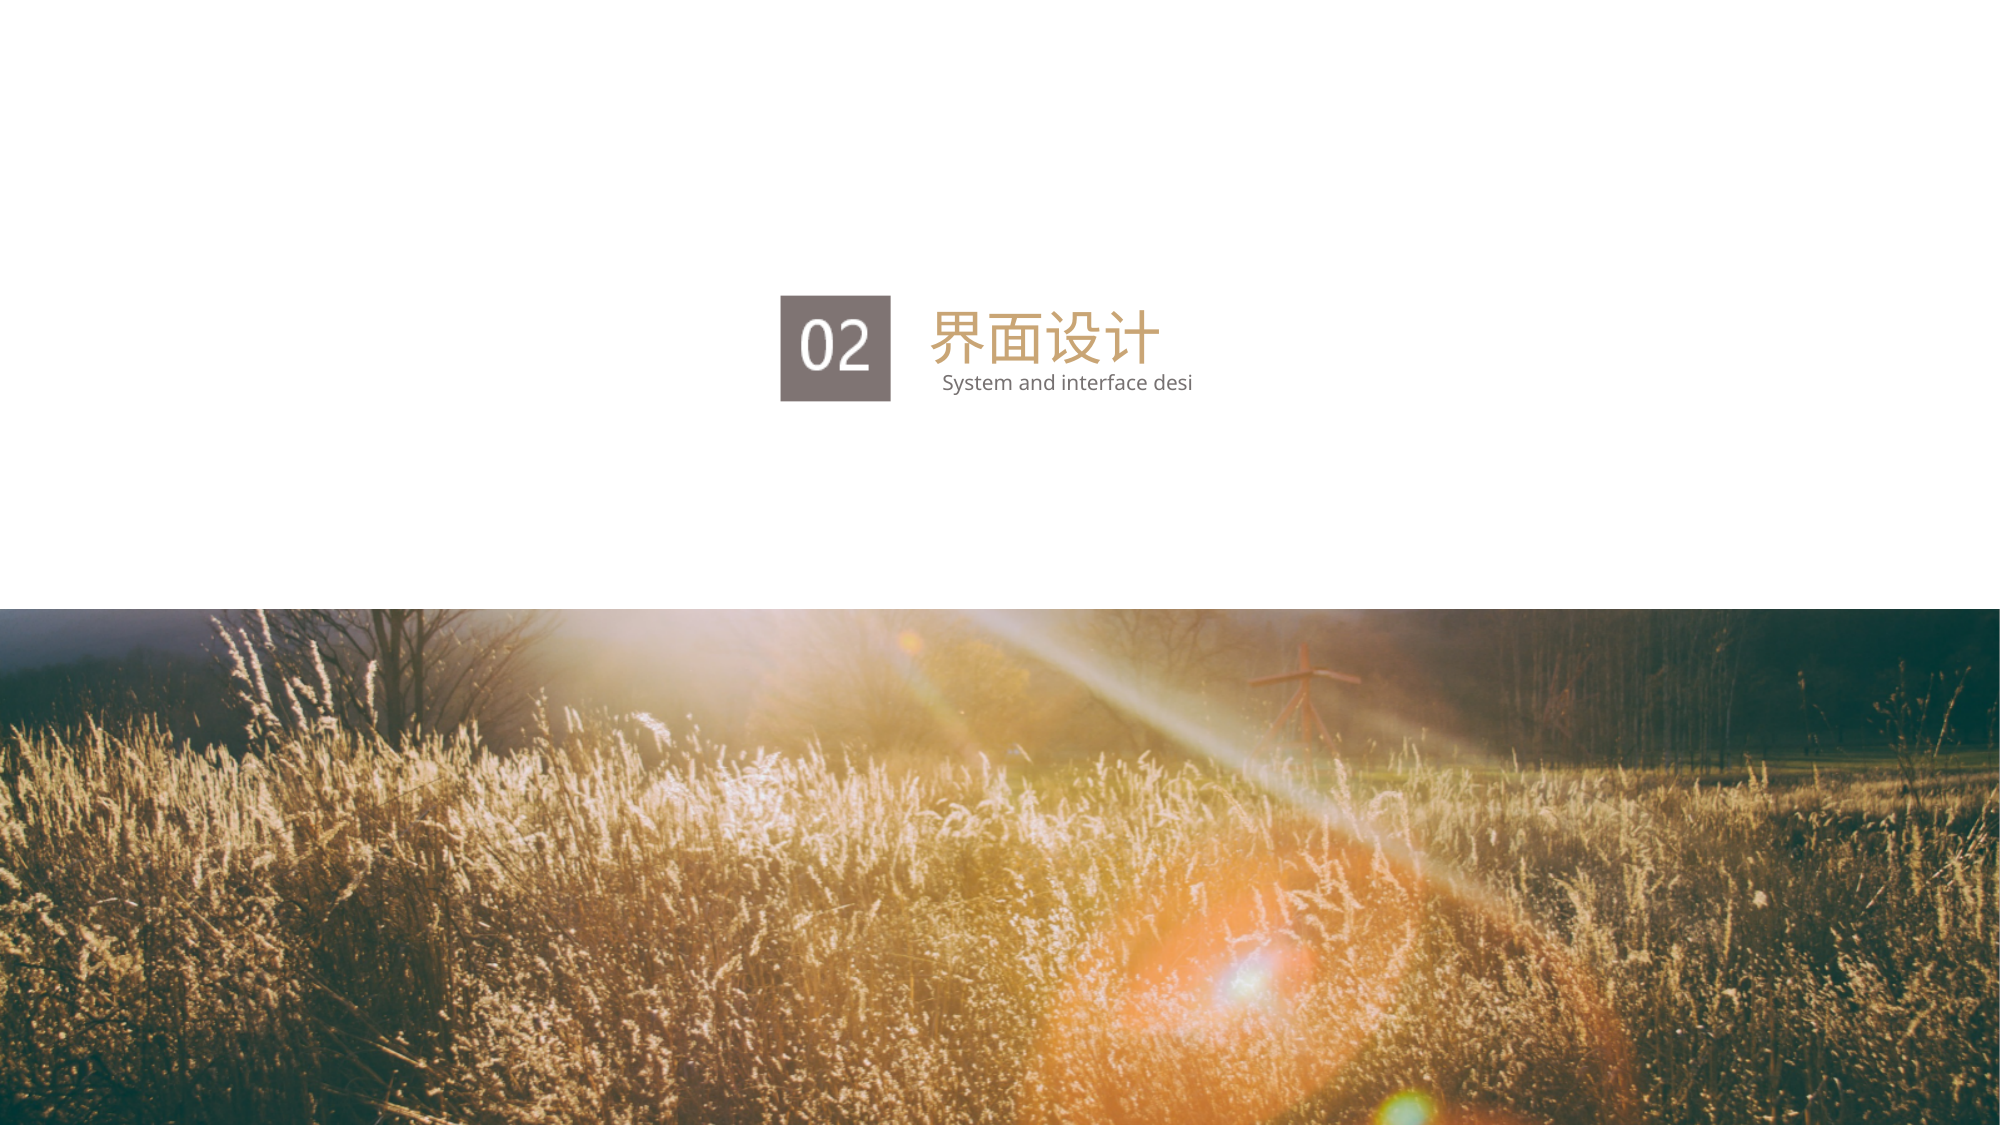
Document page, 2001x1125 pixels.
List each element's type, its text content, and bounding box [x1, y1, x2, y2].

picture [0, 609, 2000, 1125]
picture [778, 293, 895, 403]
text_box System and interface desi [927, 362, 1223, 403]
text_box 界面设计 [913, 293, 1269, 379]
